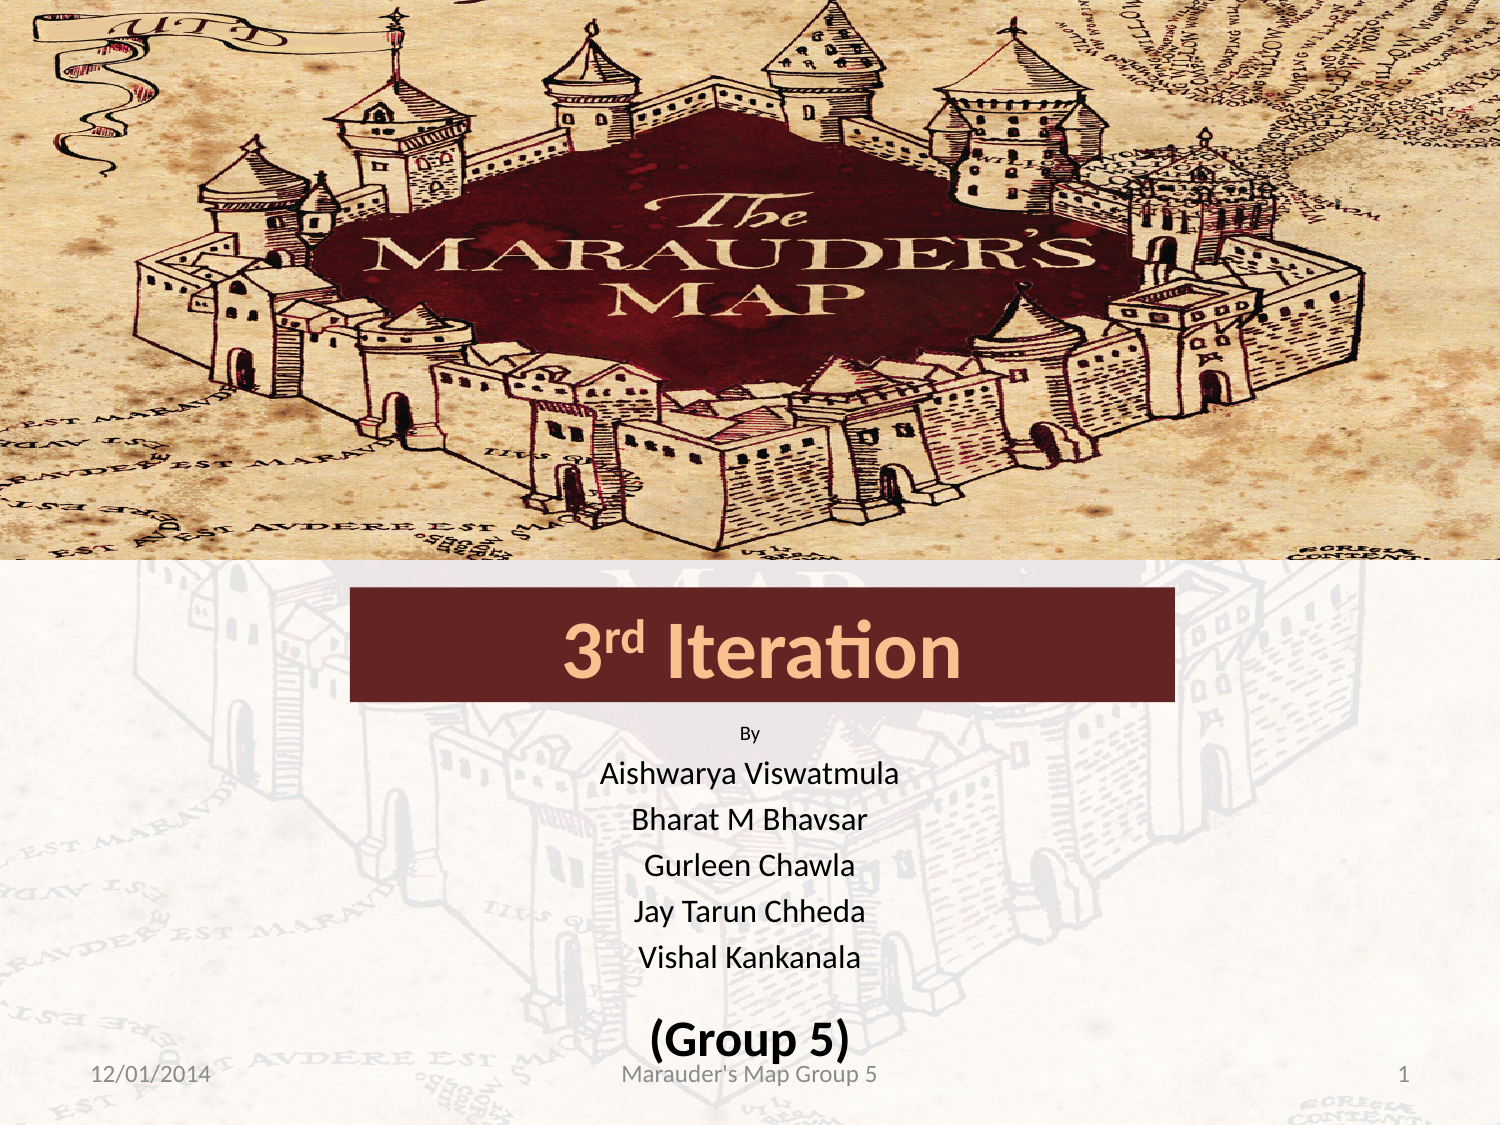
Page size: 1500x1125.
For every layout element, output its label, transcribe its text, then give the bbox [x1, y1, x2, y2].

subtitle By Aishwarya Viswatmula Bharat M Bhavsar Gurleen Chawla Jay Tarun Chheda Vishal Kankanala (Group 5) [225, 712, 1275, 1075]
footer Marauder's Map Group 5 [512, 1042, 988, 1103]
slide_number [75, 1042, 425, 1103]
picture [0, 0, 1500, 561]
slide_number 1 [1074, 1042, 1425, 1103]
text_box 3rd Iteration [349, 587, 1175, 703]
